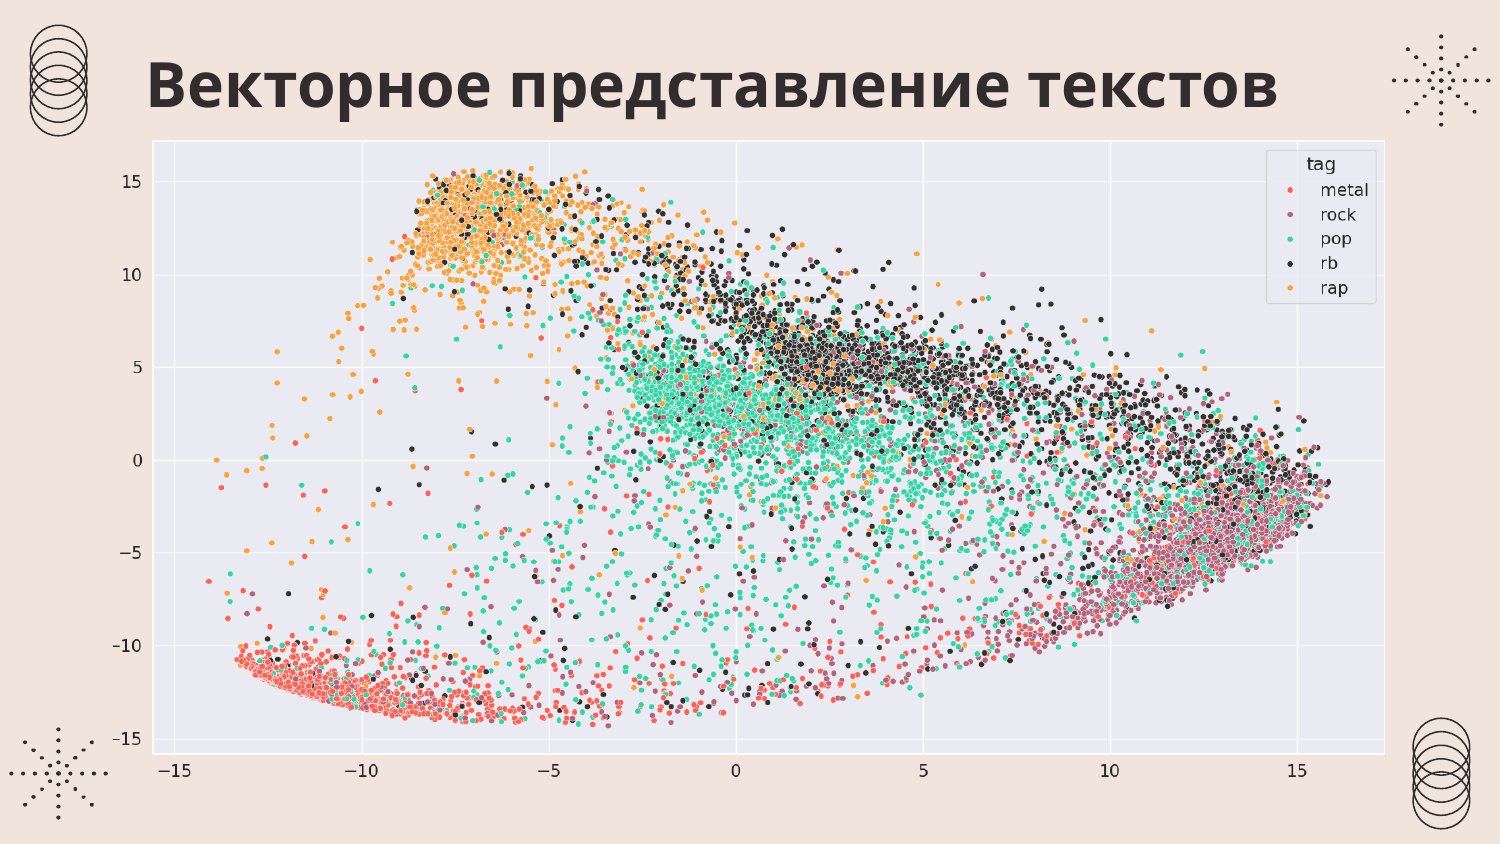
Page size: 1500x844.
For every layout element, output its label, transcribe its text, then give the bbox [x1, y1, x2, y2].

picture [112, 138, 1388, 784]
title Векторное представление текстов [130, 35, 1395, 130]
